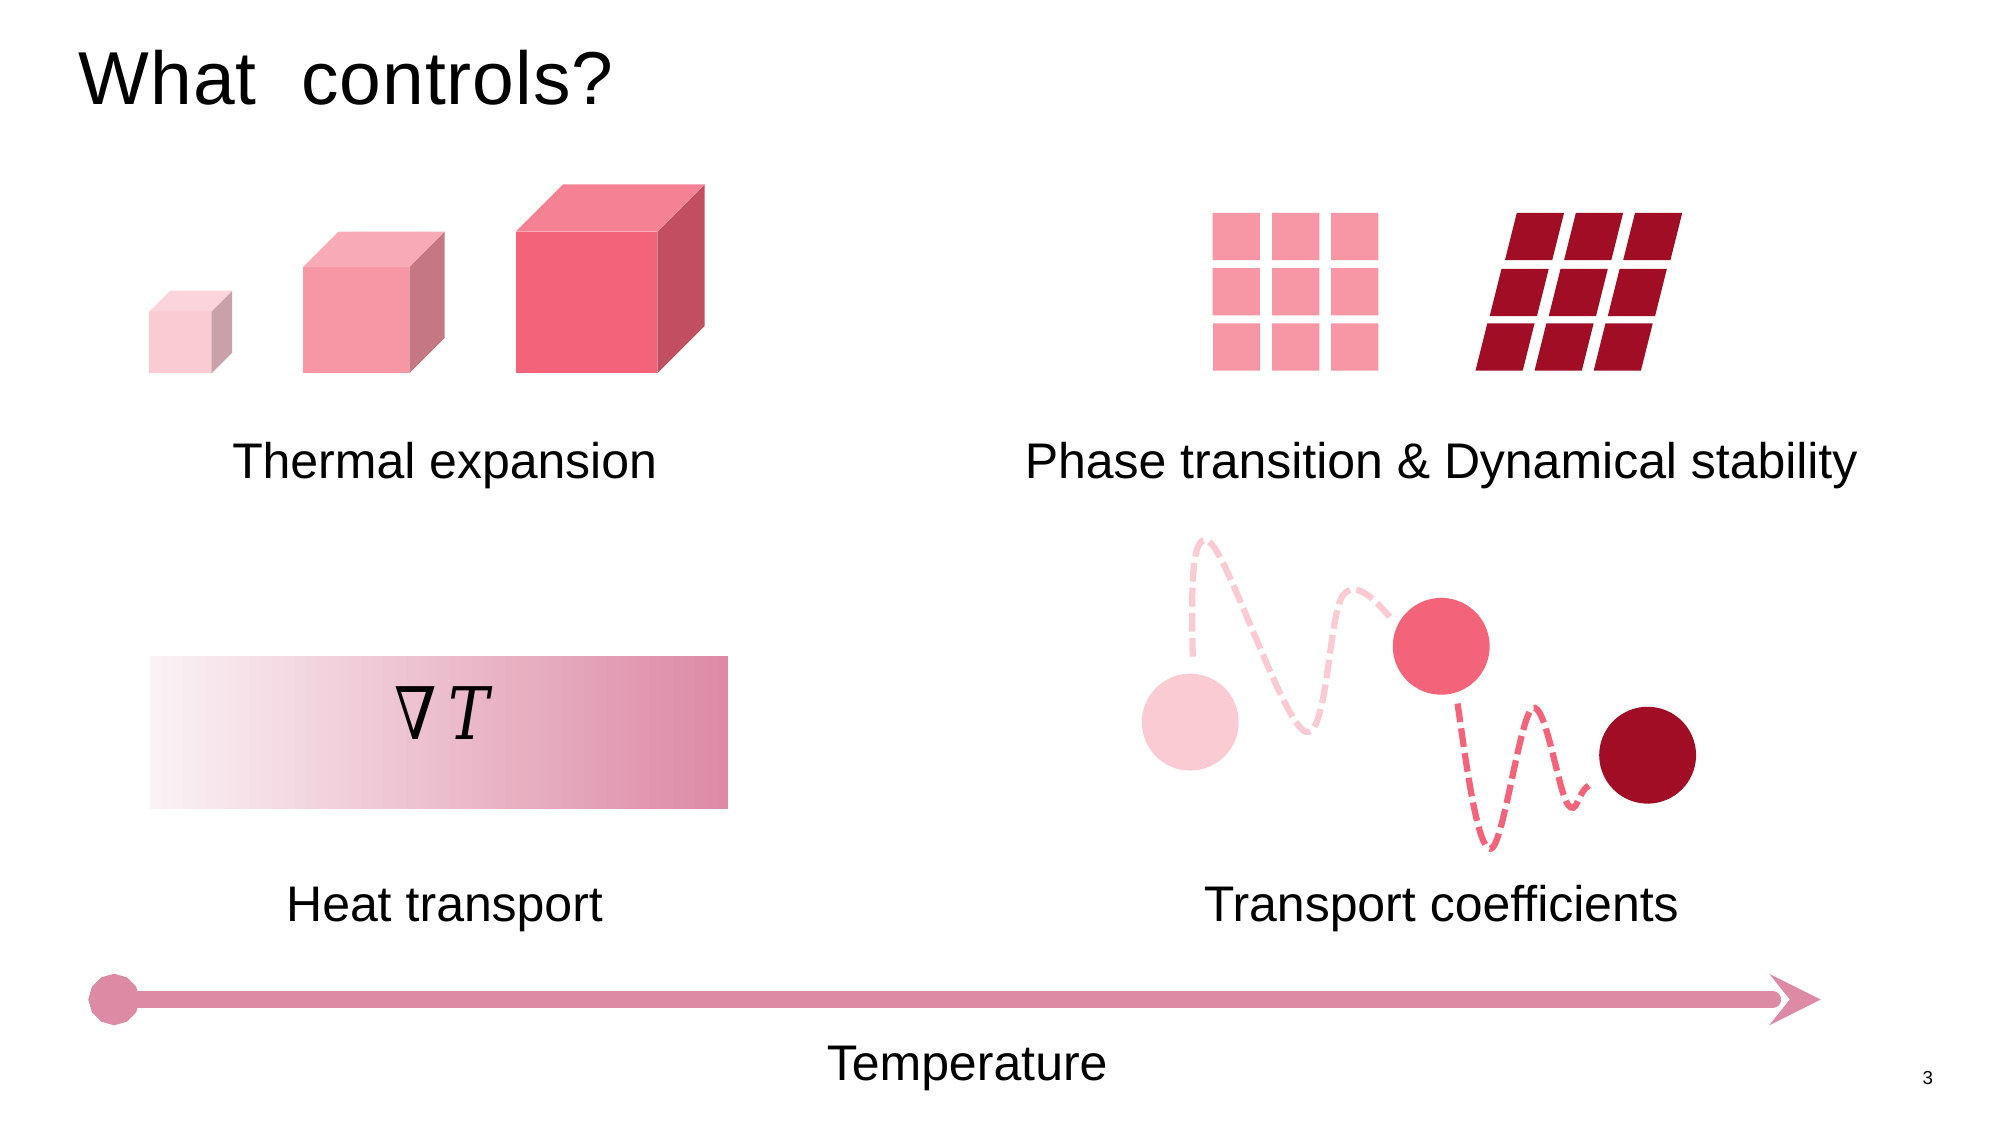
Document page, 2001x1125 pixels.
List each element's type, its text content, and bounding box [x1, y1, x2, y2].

text_box [1606, 267, 1669, 318]
text_box [1330, 322, 1379, 372]
text_box Phase transition & Dynamical stability [998, 421, 1885, 497]
text_box [301, 230, 446, 375]
text_box [1330, 267, 1379, 316]
text_box [1488, 267, 1551, 318]
text_box Thermal expansion [203, 421, 686, 497]
text_box [1547, 267, 1610, 318]
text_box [520, 186, 700, 230]
text_box [1503, 211, 1566, 262]
text_box [1212, 212, 1261, 261]
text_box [307, 233, 440, 266]
text_box [1456, 703, 1590, 850]
text_box [1598, 705, 1698, 805]
text_box [1330, 212, 1379, 261]
text_box [1212, 322, 1261, 372]
text_box [514, 183, 706, 375]
text_box [1562, 211, 1625, 262]
text_box [1474, 322, 1536, 372]
text_box Heat transport [203, 863, 686, 939]
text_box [154, 292, 228, 310]
text_box [1391, 596, 1491, 696]
text_box [1271, 322, 1320, 372]
text_box [1191, 539, 1390, 733]
text_box [1140, 672, 1240, 772]
text_box [1533, 322, 1595, 372]
text_box [148, 655, 729, 810]
text_box [1271, 212, 1320, 261]
text_box [1621, 211, 1684, 262]
text_box Transport coefficients [1167, 863, 1715, 939]
text_box [1271, 267, 1320, 316]
text_box [1212, 267, 1261, 316]
text_box [148, 289, 234, 375]
text_box [1592, 322, 1655, 372]
text_box Temperature [792, 1023, 1142, 1098]
